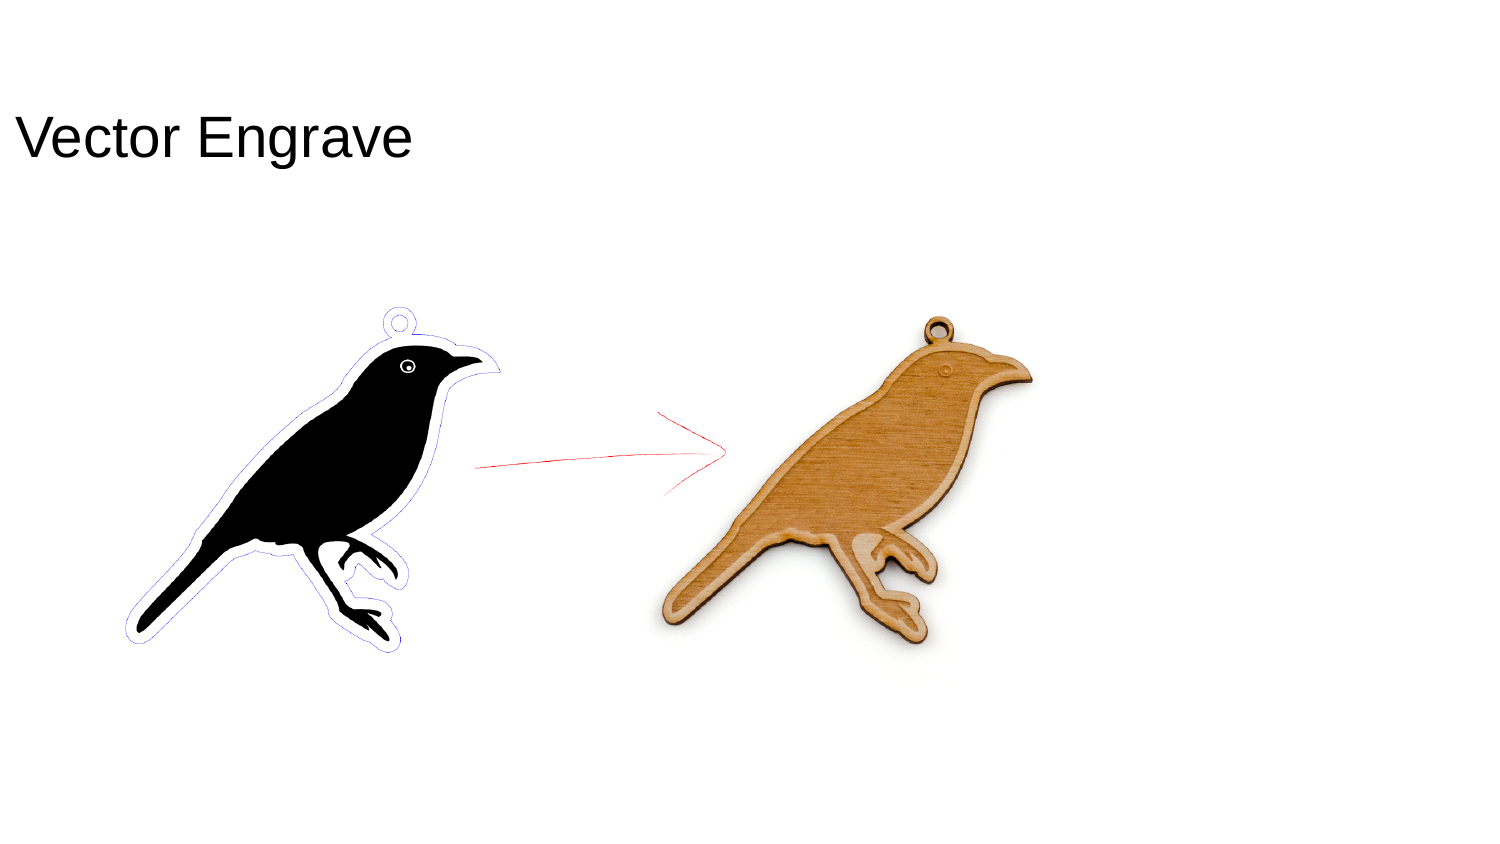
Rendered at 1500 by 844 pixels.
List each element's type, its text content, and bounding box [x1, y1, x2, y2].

text_box Vector Engrave [0, 9, 736, 260]
picture [113, 169, 1047, 784]
